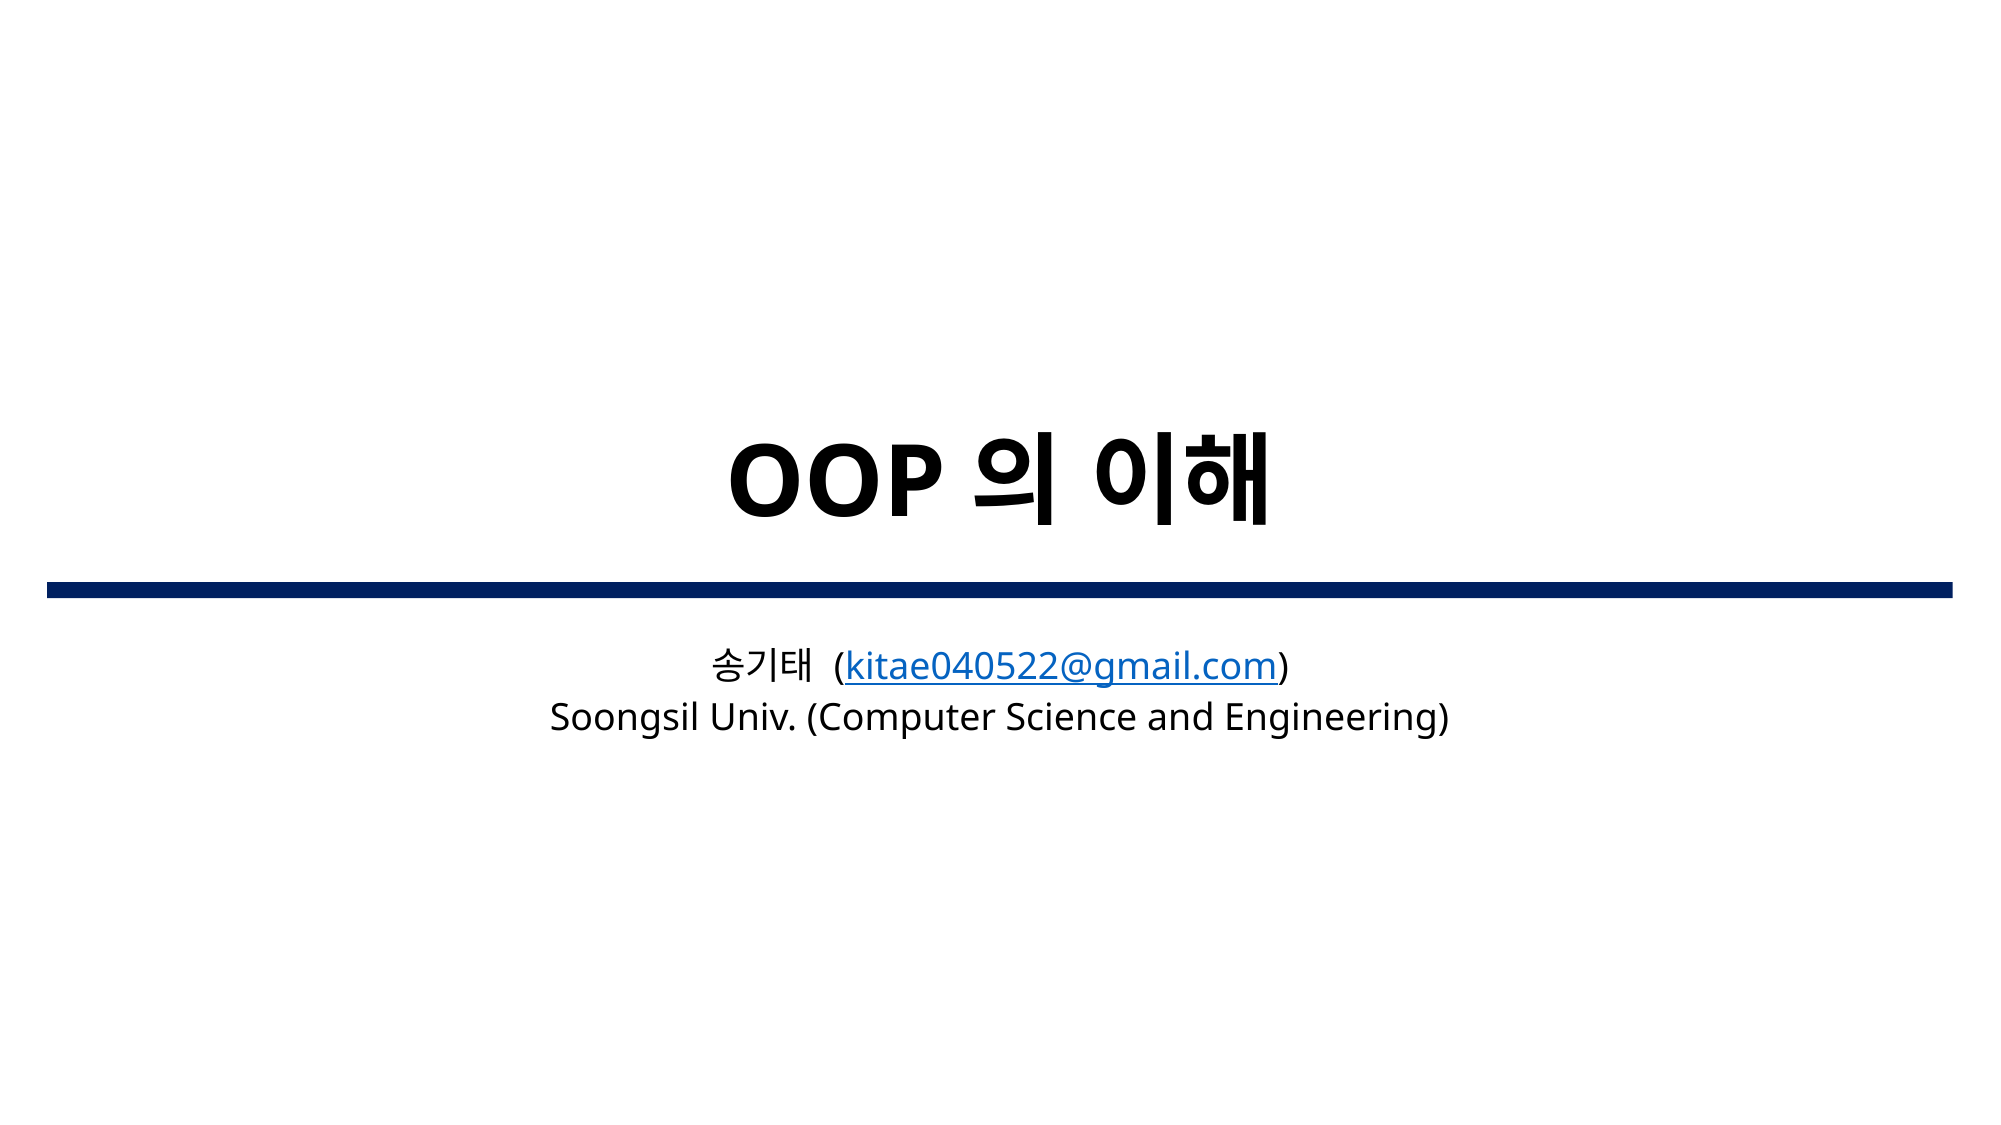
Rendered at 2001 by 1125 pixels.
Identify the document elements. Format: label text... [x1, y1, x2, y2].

text_box [46, 581, 1954, 599]
text_box 송기태 (kitae040522@gmail.com) Soongsil Univ. (Computer Science and Engineering)​ [500, 634, 1500, 746]
title OOP의 이해 [249, 378, 1750, 546]
